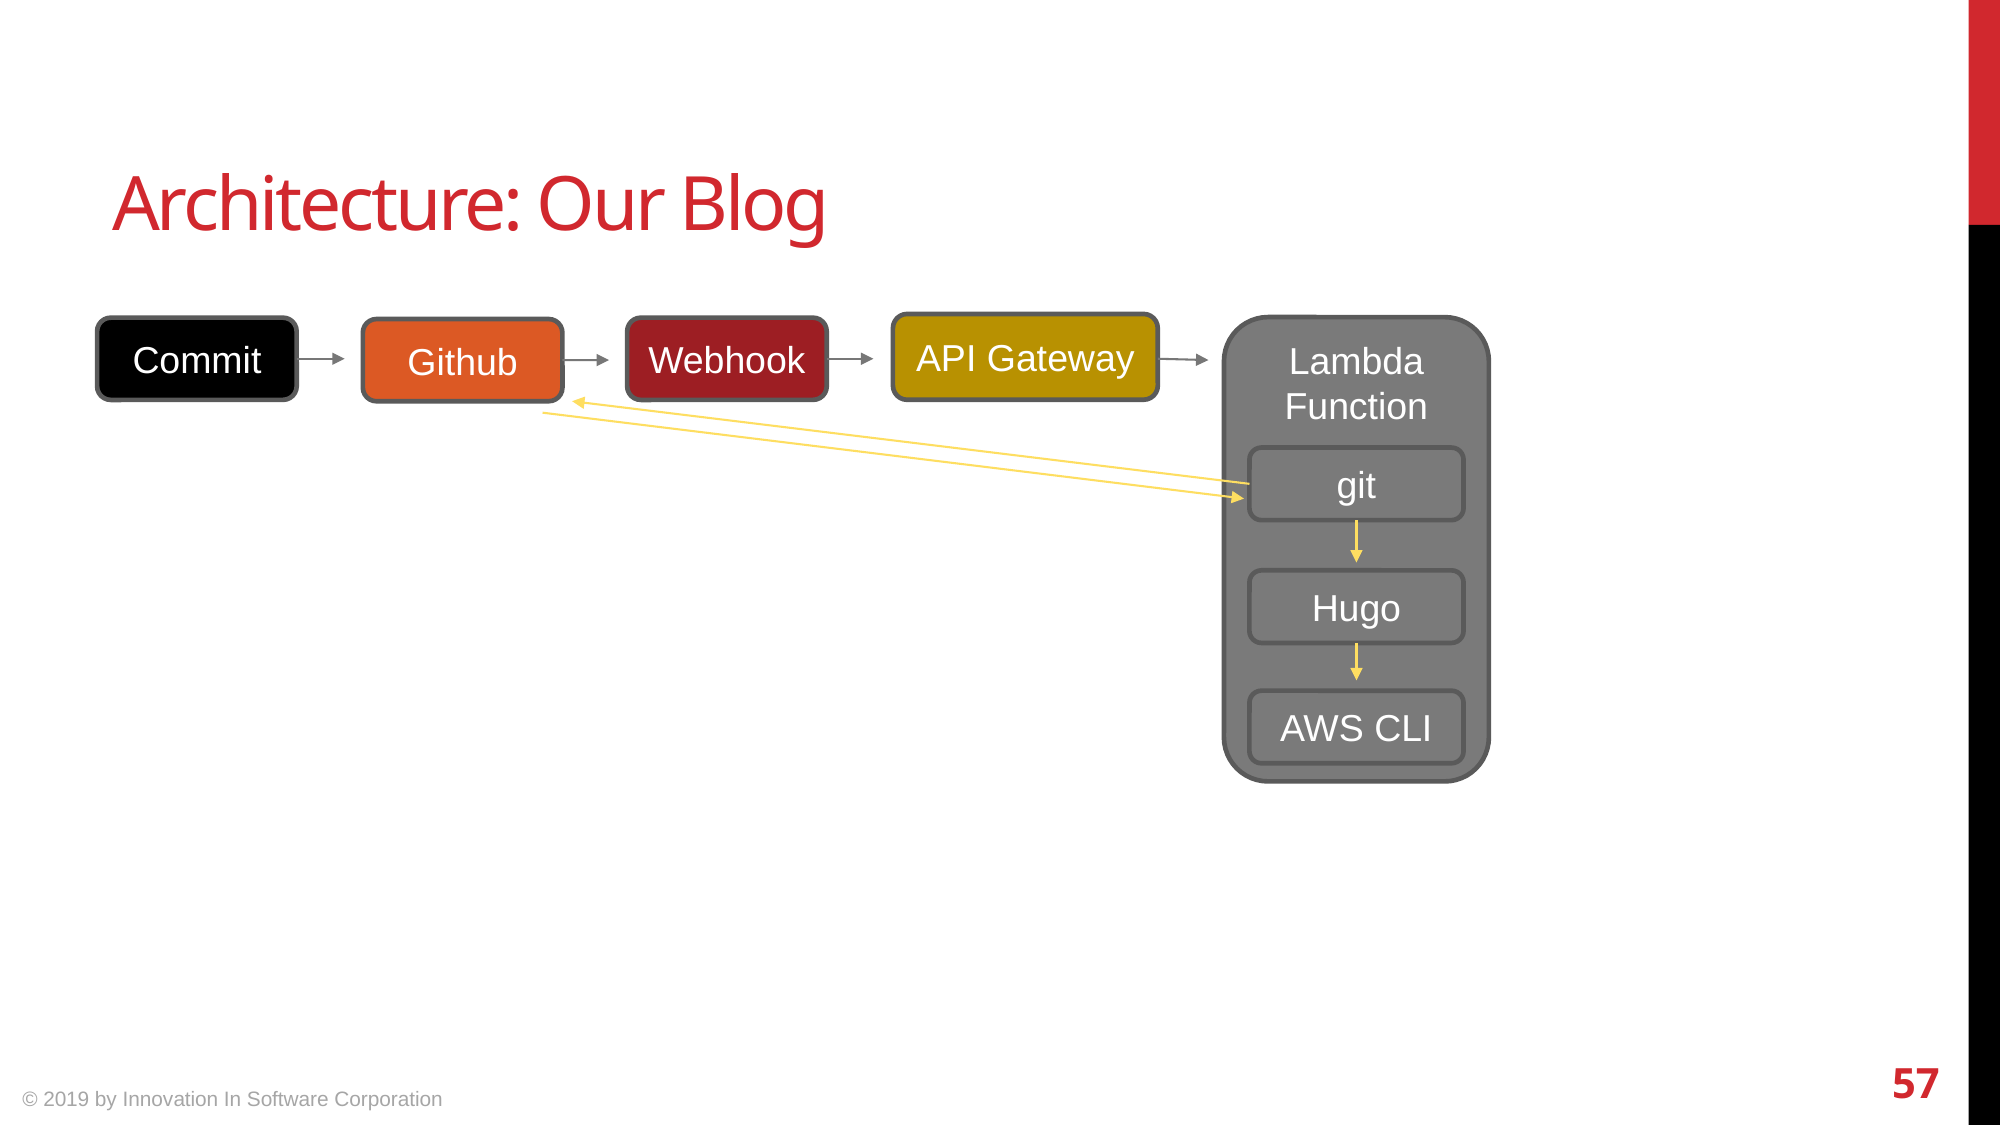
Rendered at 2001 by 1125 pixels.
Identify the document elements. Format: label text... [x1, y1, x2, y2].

text_box API Gateway [890, 311, 1161, 395]
footer © 2019 by Innovation In Software Corporation [7, 1078, 758, 1125]
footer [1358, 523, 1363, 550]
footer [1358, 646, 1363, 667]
text_box Commit [94, 315, 300, 403]
text_box git [1247, 445, 1466, 523]
text_box Github [360, 316, 565, 404]
title Architecture: Our Blog [97, 133, 1412, 253]
text_box Lambda Function [1221, 314, 1492, 784]
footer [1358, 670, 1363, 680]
text_box Hugo [1247, 567, 1466, 646]
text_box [571, 400, 1250, 407]
text_box Webhook [624, 315, 830, 395]
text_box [541, 412, 1245, 500]
text_box AWS CLI [1247, 688, 1466, 766]
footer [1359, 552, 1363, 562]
slide_number 57 [1739, 1045, 1956, 1125]
